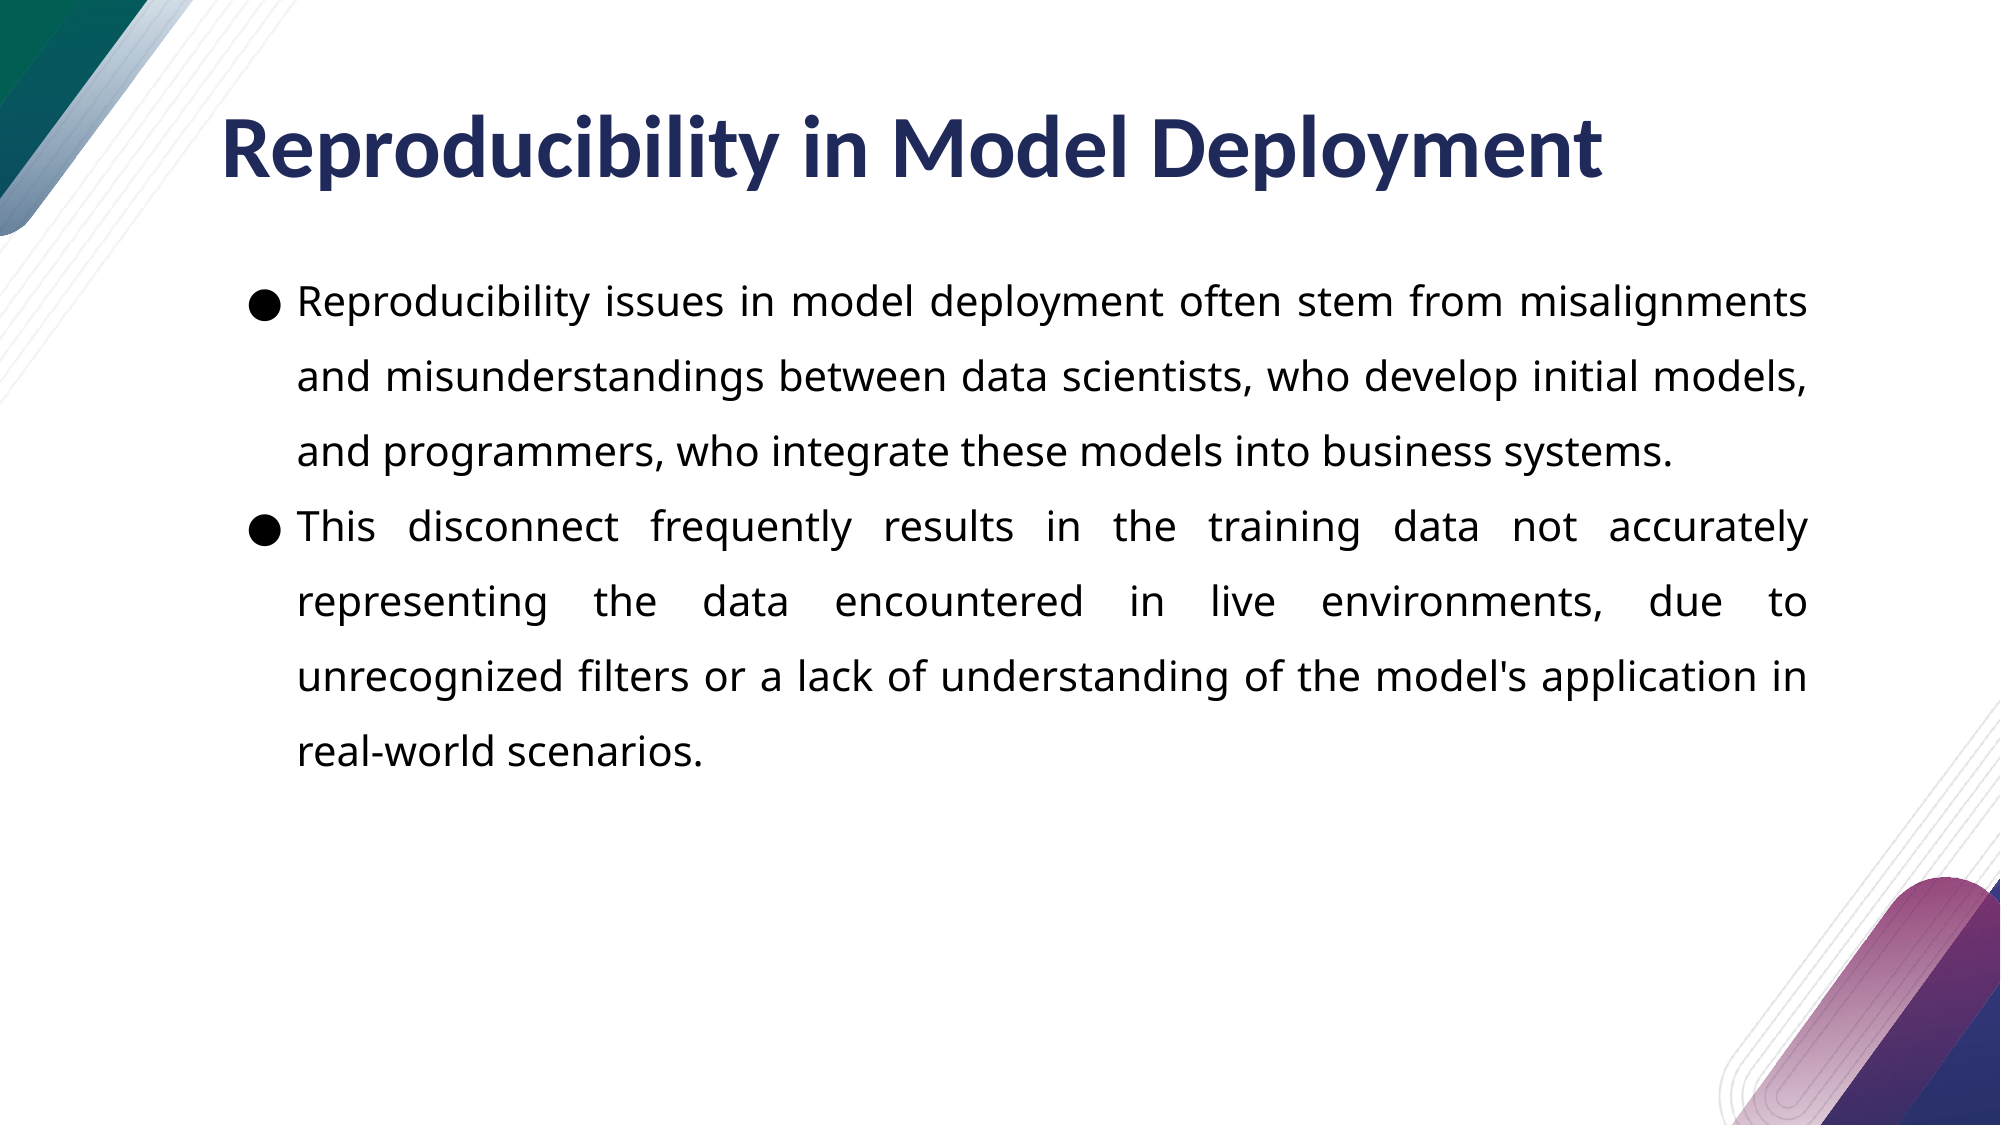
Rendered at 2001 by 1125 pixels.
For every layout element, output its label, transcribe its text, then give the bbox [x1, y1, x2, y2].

picture [0, 0, 556, 507]
text_box Reproducibility issues in model deployment often stem from misalignments and misunderstandings between data scientists, who develop initial models, and programmers, who integrate these models into business systems. This disconnect frequently results in the training data not accurately representing the data encountered in live environments, due to unrecognized filters or a lack of understanding of the model's application in real-world scenarios. [206, 235, 1824, 700]
title Reproducibility in Model Deployment [206, 80, 1629, 217]
picture [1533, 592, 2001, 1125]
